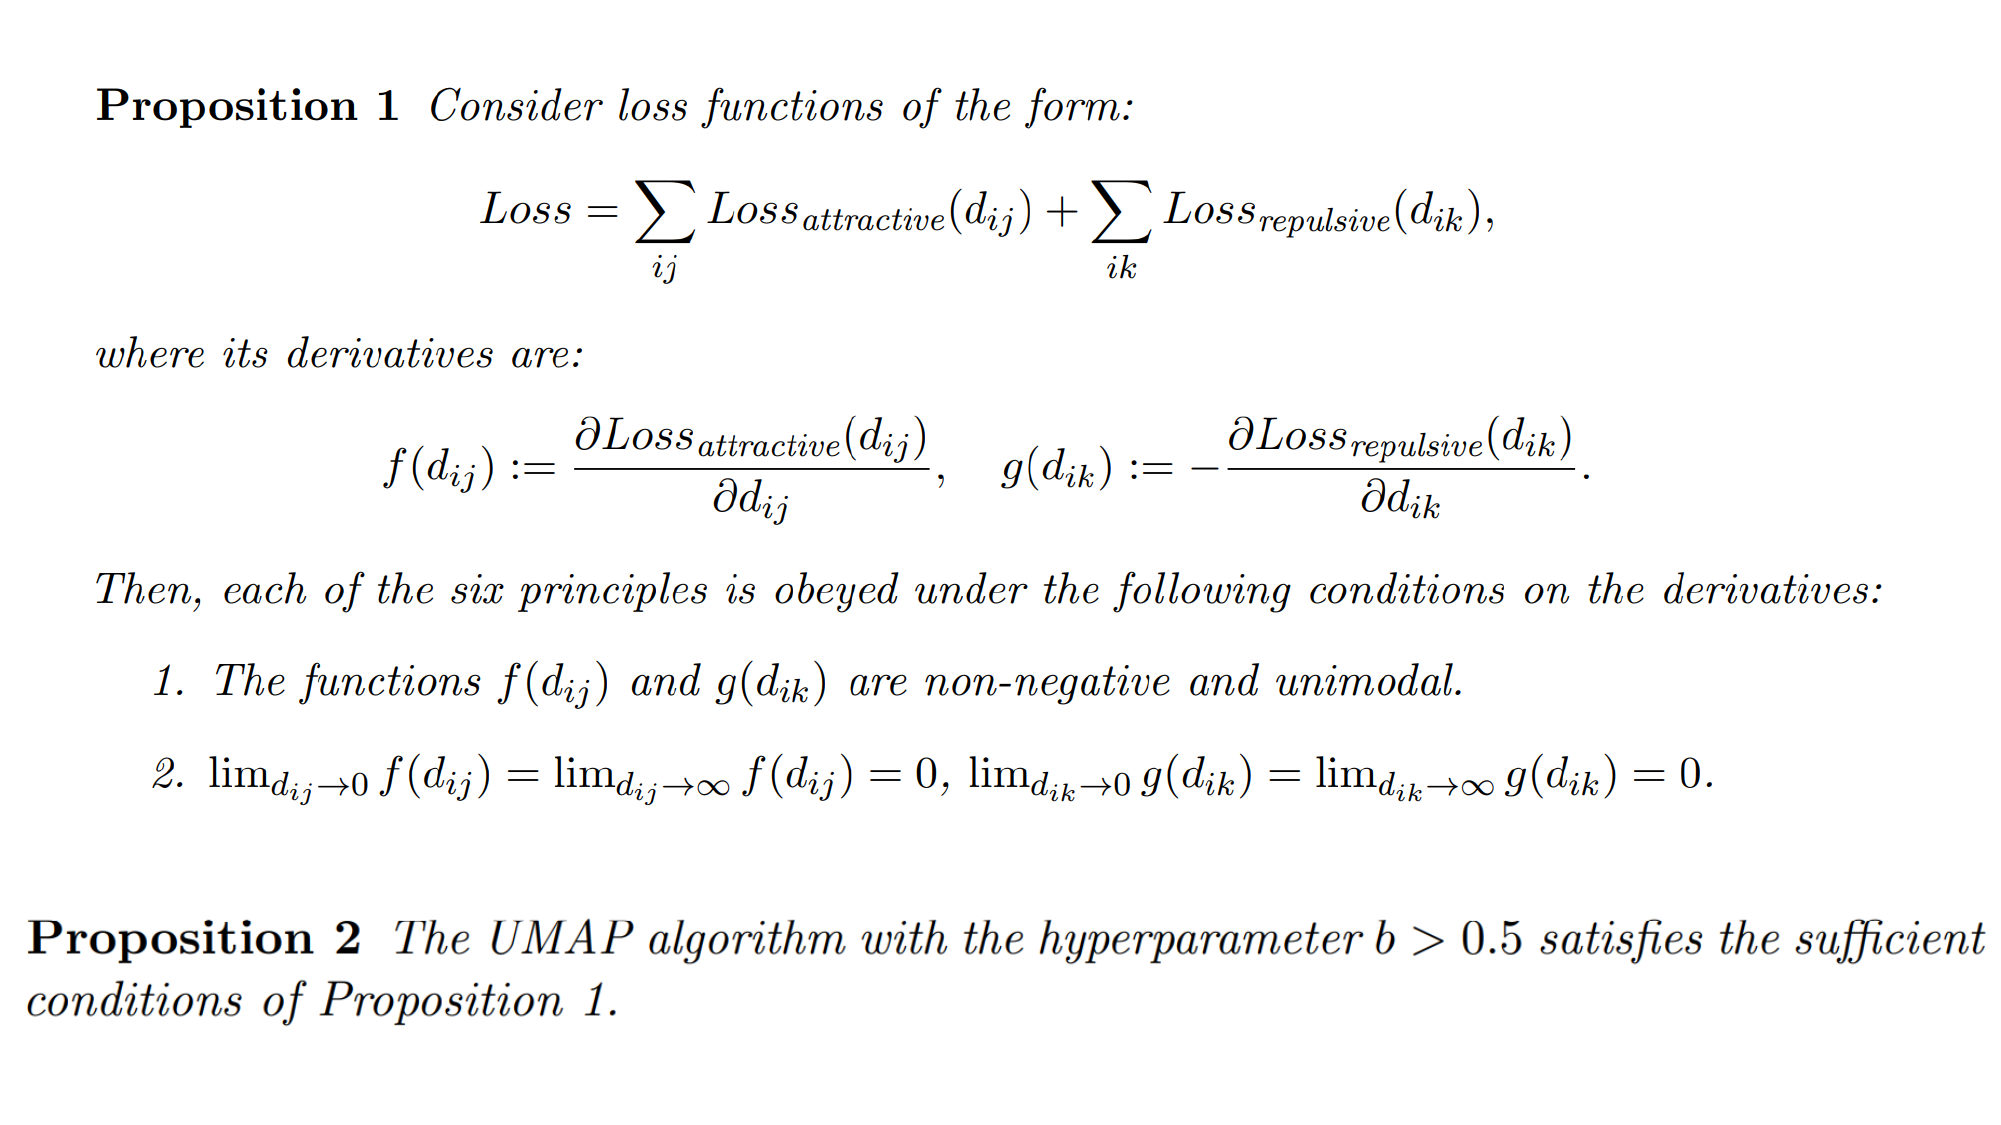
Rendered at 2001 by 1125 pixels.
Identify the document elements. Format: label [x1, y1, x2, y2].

picture [82, 63, 1918, 829]
picture [0, 896, 2000, 1061]
